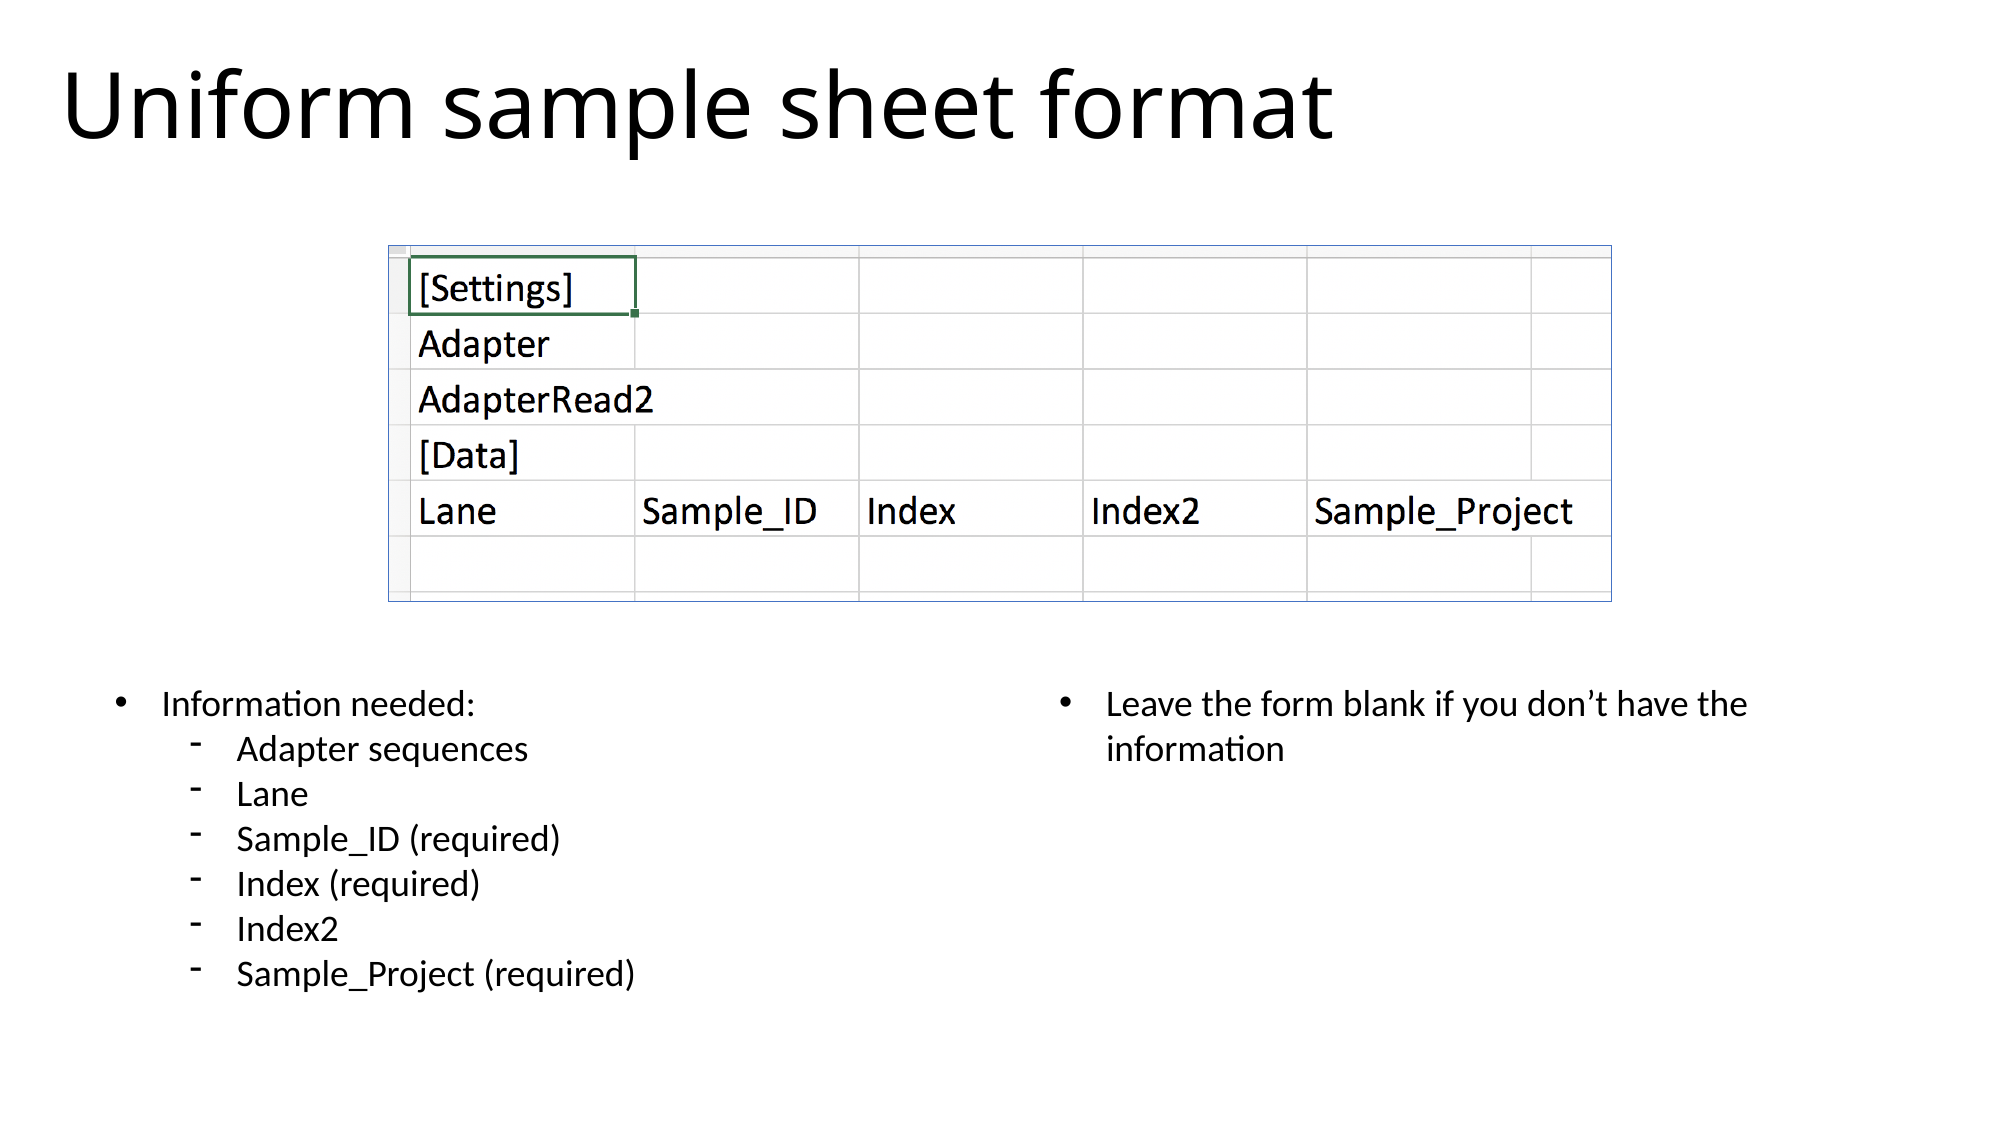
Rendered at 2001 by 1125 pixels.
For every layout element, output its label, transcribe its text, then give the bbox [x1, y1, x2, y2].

text_box Leave the form blank if you don’t have the information [1044, 671, 1771, 777]
picture [388, 245, 1612, 602]
text_box Information needed: Adapter sequences Lane Sample_ID (required) Index (required) Index2 Sample_Project (required) [99, 671, 826, 1047]
title Uniform sample sheet format [45, 0, 1771, 218]
